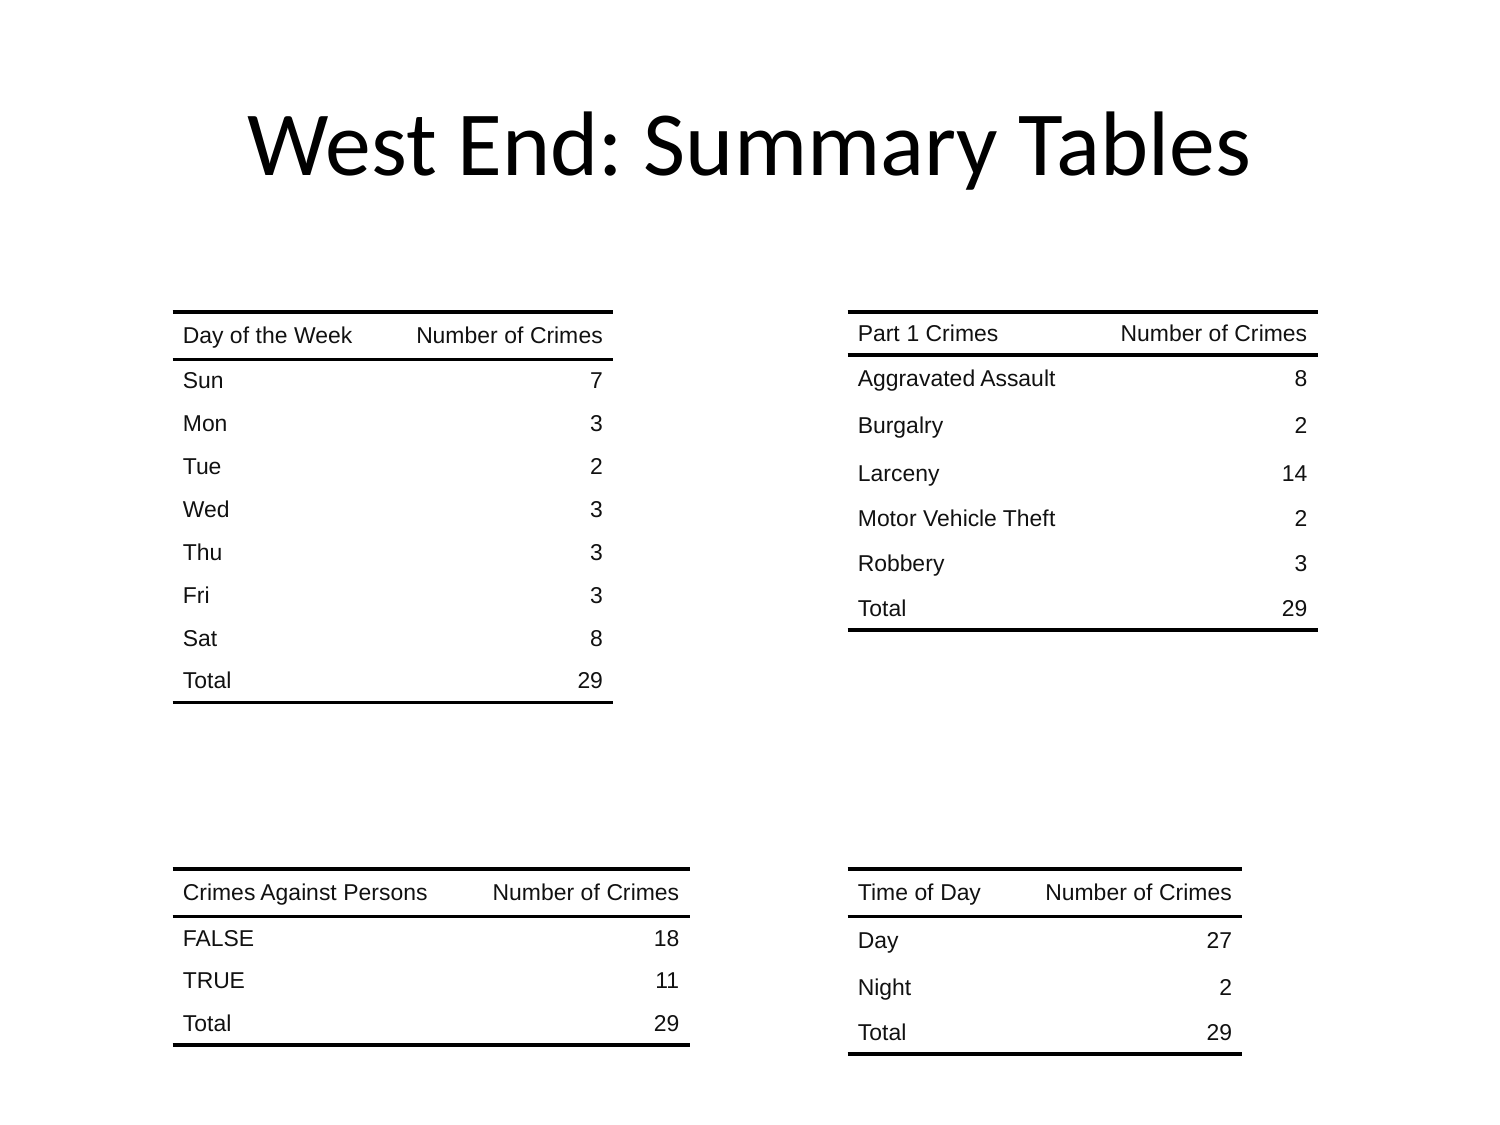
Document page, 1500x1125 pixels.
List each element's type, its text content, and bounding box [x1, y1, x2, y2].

table_cell Sun [173, 361, 385, 402]
table_cell 3 [1089, 540, 1318, 587]
table_header Number of Crimes [1014, 871, 1242, 915]
table_cell 2 [1089, 402, 1318, 449]
table_cell 2 [1014, 964, 1242, 1011]
table_header Number of Crimes [461, 871, 690, 915]
table_cell 2 [1089, 497, 1318, 540]
table_cell Motor Vehicle Theft [848, 497, 1089, 540]
table_cell 11 [461, 960, 690, 1002]
table_header Day of the Week [173, 314, 385, 358]
table_cell Thu [173, 531, 385, 574]
table_header Number of Crimes [385, 314, 613, 358]
table_cell Sat [173, 616, 385, 660]
table_cell Tue [173, 445, 385, 488]
table_cell FALSE [173, 918, 461, 960]
table_cell 27 [1014, 918, 1242, 964]
table_cell Burgalry [848, 402, 1089, 449]
table_cell 2 [385, 445, 613, 488]
table_cell Wed [173, 488, 385, 531]
title West End: Summary Tables [75, 45, 1425, 233]
table_cell 29 [385, 660, 613, 701]
table_cell 7 [385, 361, 613, 402]
table_cell 29 [1089, 587, 1318, 628]
table_cell 8 [385, 616, 613, 660]
table_cell 3 [385, 574, 613, 616]
table_cell Total [848, 587, 1089, 628]
table_cell 3 [385, 402, 613, 445]
table_cell Night [848, 964, 1014, 1011]
table_cell Aggravated Assault [848, 357, 1089, 402]
table_cell TRUE [173, 960, 461, 1002]
table_cell Total [173, 1002, 461, 1043]
table_cell 3 [385, 488, 613, 531]
table_header Number of Crimes [1089, 314, 1318, 353]
table_header Time of Day [848, 871, 1014, 915]
table_cell 8 [1089, 357, 1318, 402]
table_cell 14 [1089, 449, 1318, 497]
table_cell Robbery [848, 540, 1089, 587]
table_cell Mon [173, 402, 385, 445]
table_cell 29 [1014, 1011, 1242, 1052]
table_cell Day [848, 918, 1014, 964]
table_cell Larceny [848, 449, 1089, 497]
table_cell Total [848, 1011, 1014, 1052]
table_cell Fri [173, 574, 385, 616]
table_cell 18 [461, 918, 690, 960]
table_header Part 1 Crimes [848, 314, 1089, 353]
table_header Crimes Against Persons [173, 871, 461, 915]
table_cell 29 [461, 1002, 690, 1043]
table_cell Total [173, 660, 385, 701]
table_cell 3 [385, 531, 613, 574]
